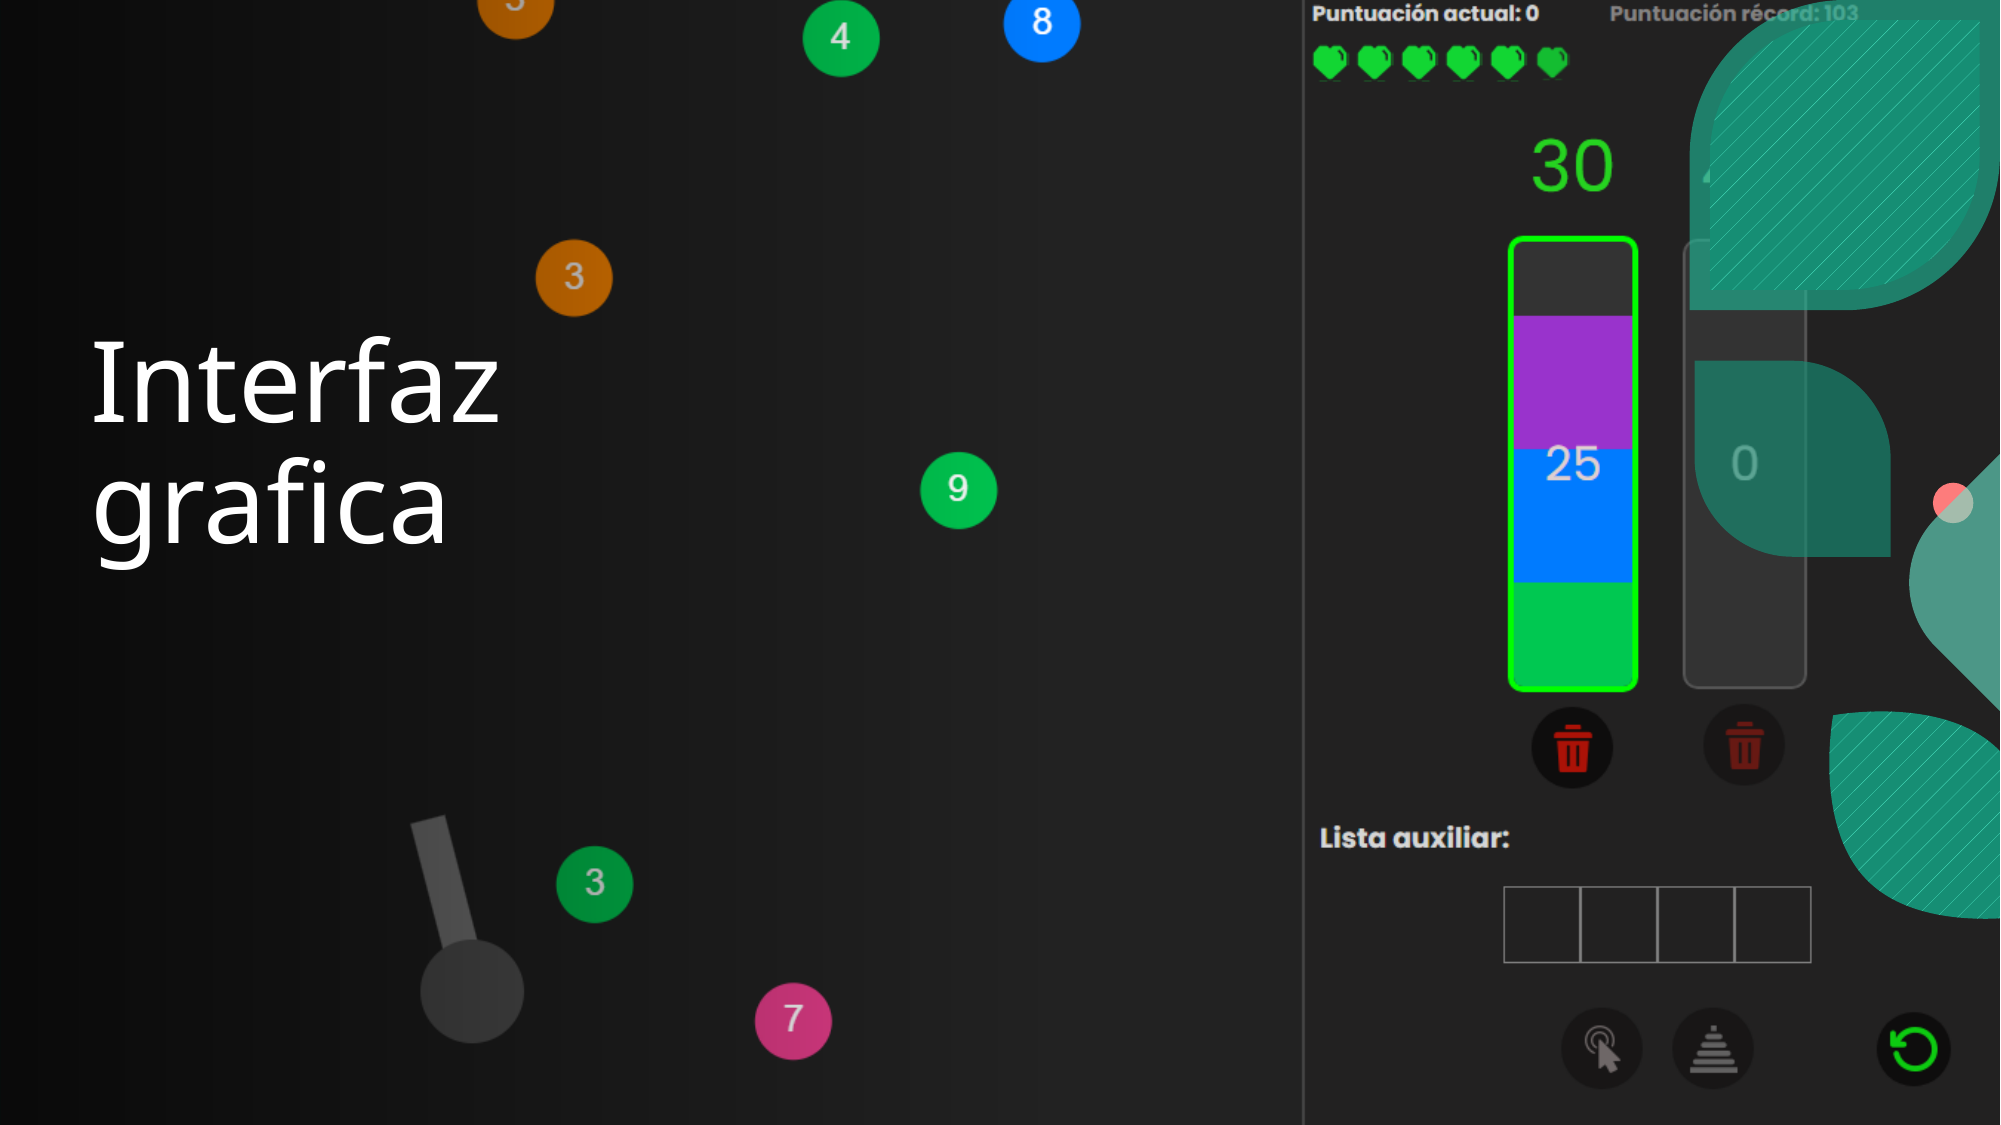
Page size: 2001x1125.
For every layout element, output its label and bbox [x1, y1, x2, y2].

list [0, 0, 2000, 1125]
text_box [1689, 0, 2000, 919]
